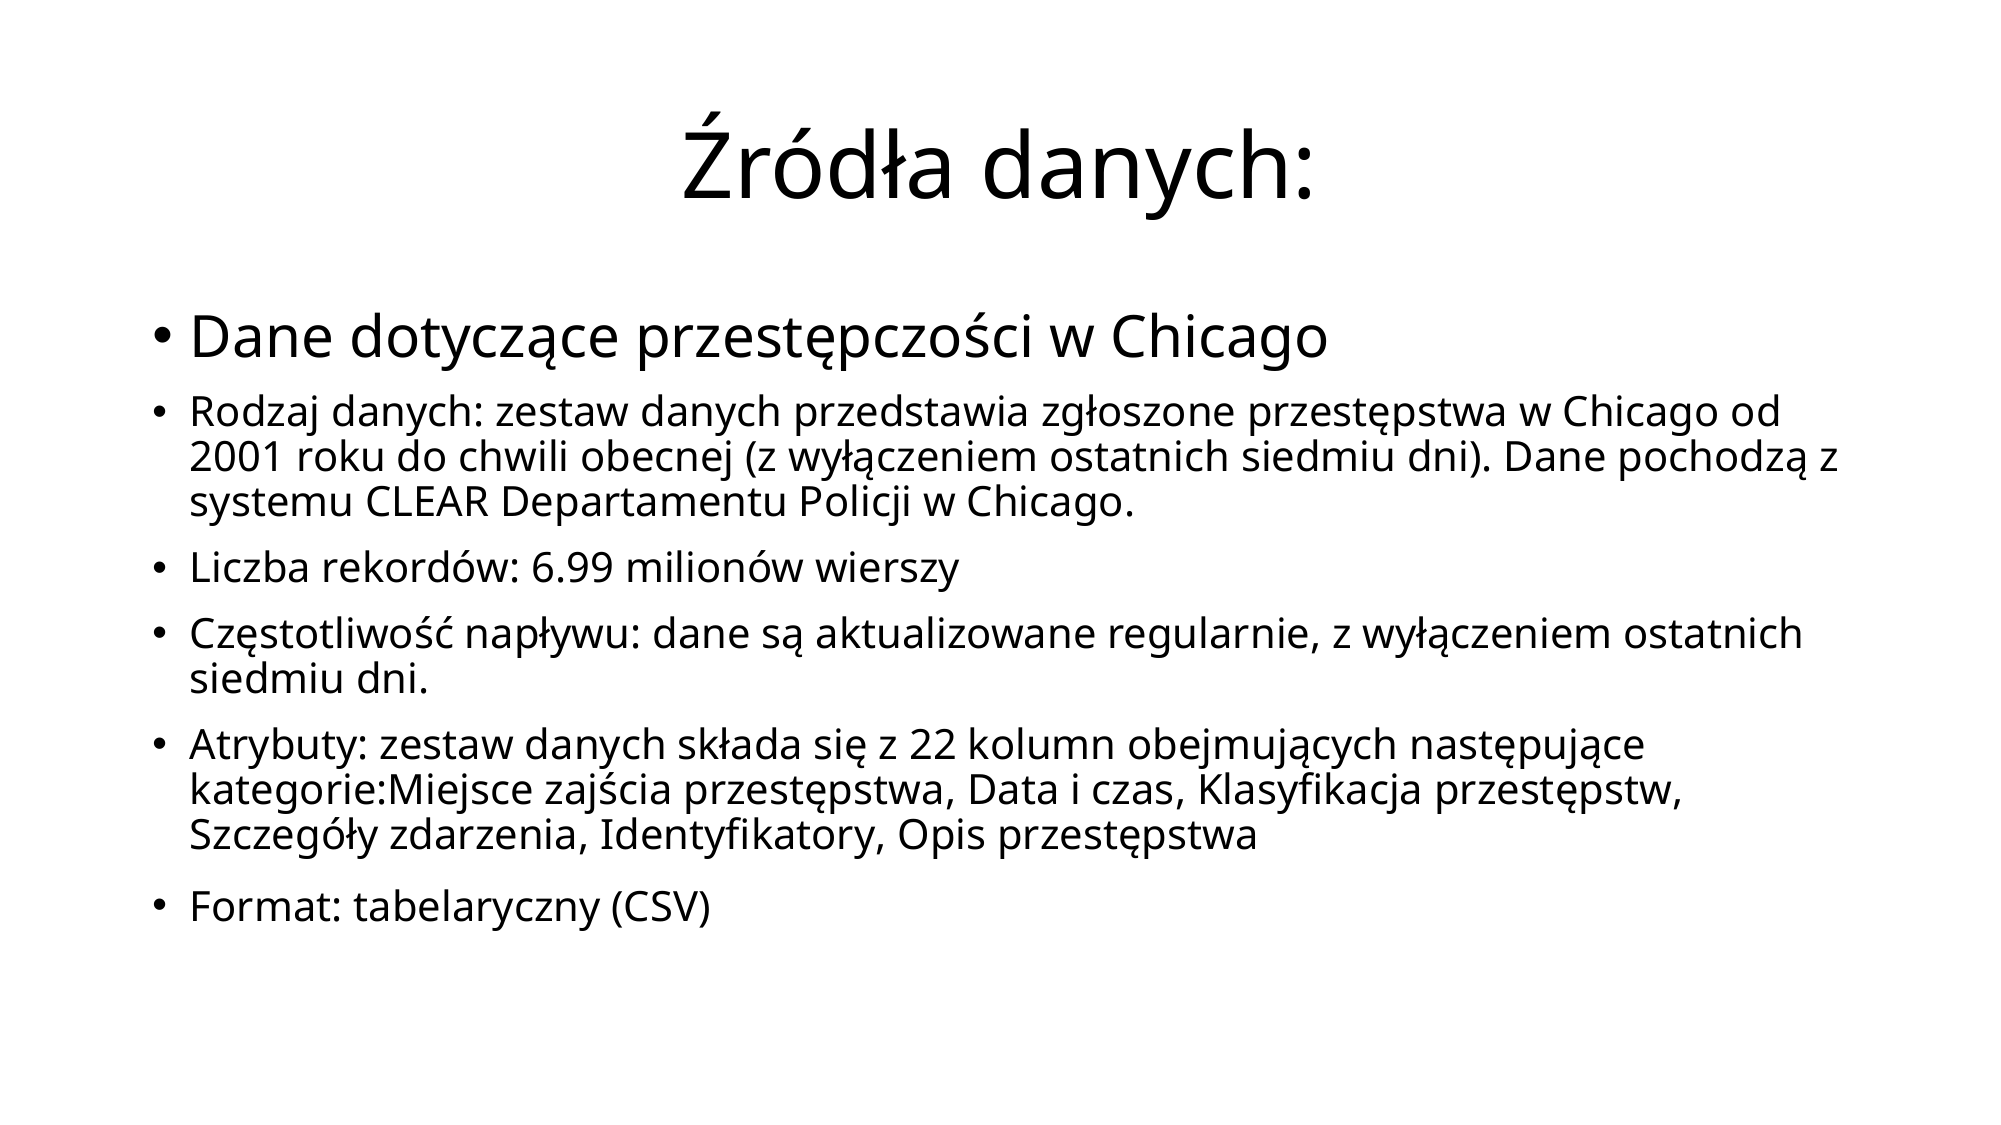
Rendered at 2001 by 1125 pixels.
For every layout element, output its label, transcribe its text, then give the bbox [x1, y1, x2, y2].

title Źródła danych: [137, 59, 1863, 278]
list Dane dotyczące przestępczości w Chicago Rodzaj danych: zestaw danych przedstawia zgłoszone przestępstwa w Chicago od 2001 roku do chwili obecnej (z wyłączeniem ostatnich siedmiu dni). Dane pochodzą z systemu CLEAR Departamentu Policji w Chicago. Liczba rekordów: 6.99 milionów wierszy Częstotliwość napływu: dane są aktualizowane regularnie, z wyłączeniem ostatnich siedmiu dni. Atrybuty: zestaw danych składa się z 22 kolumn obejmujących następujące kategorie:Miejsce zajścia przestępstwa, Data i czas, Klasyfikacja przestępstw, Szczegóły zdarzenia, Identyfikatory, Opis przestępstwa Format: tabelaryczny (CSV) [137, 299, 1863, 1014]
